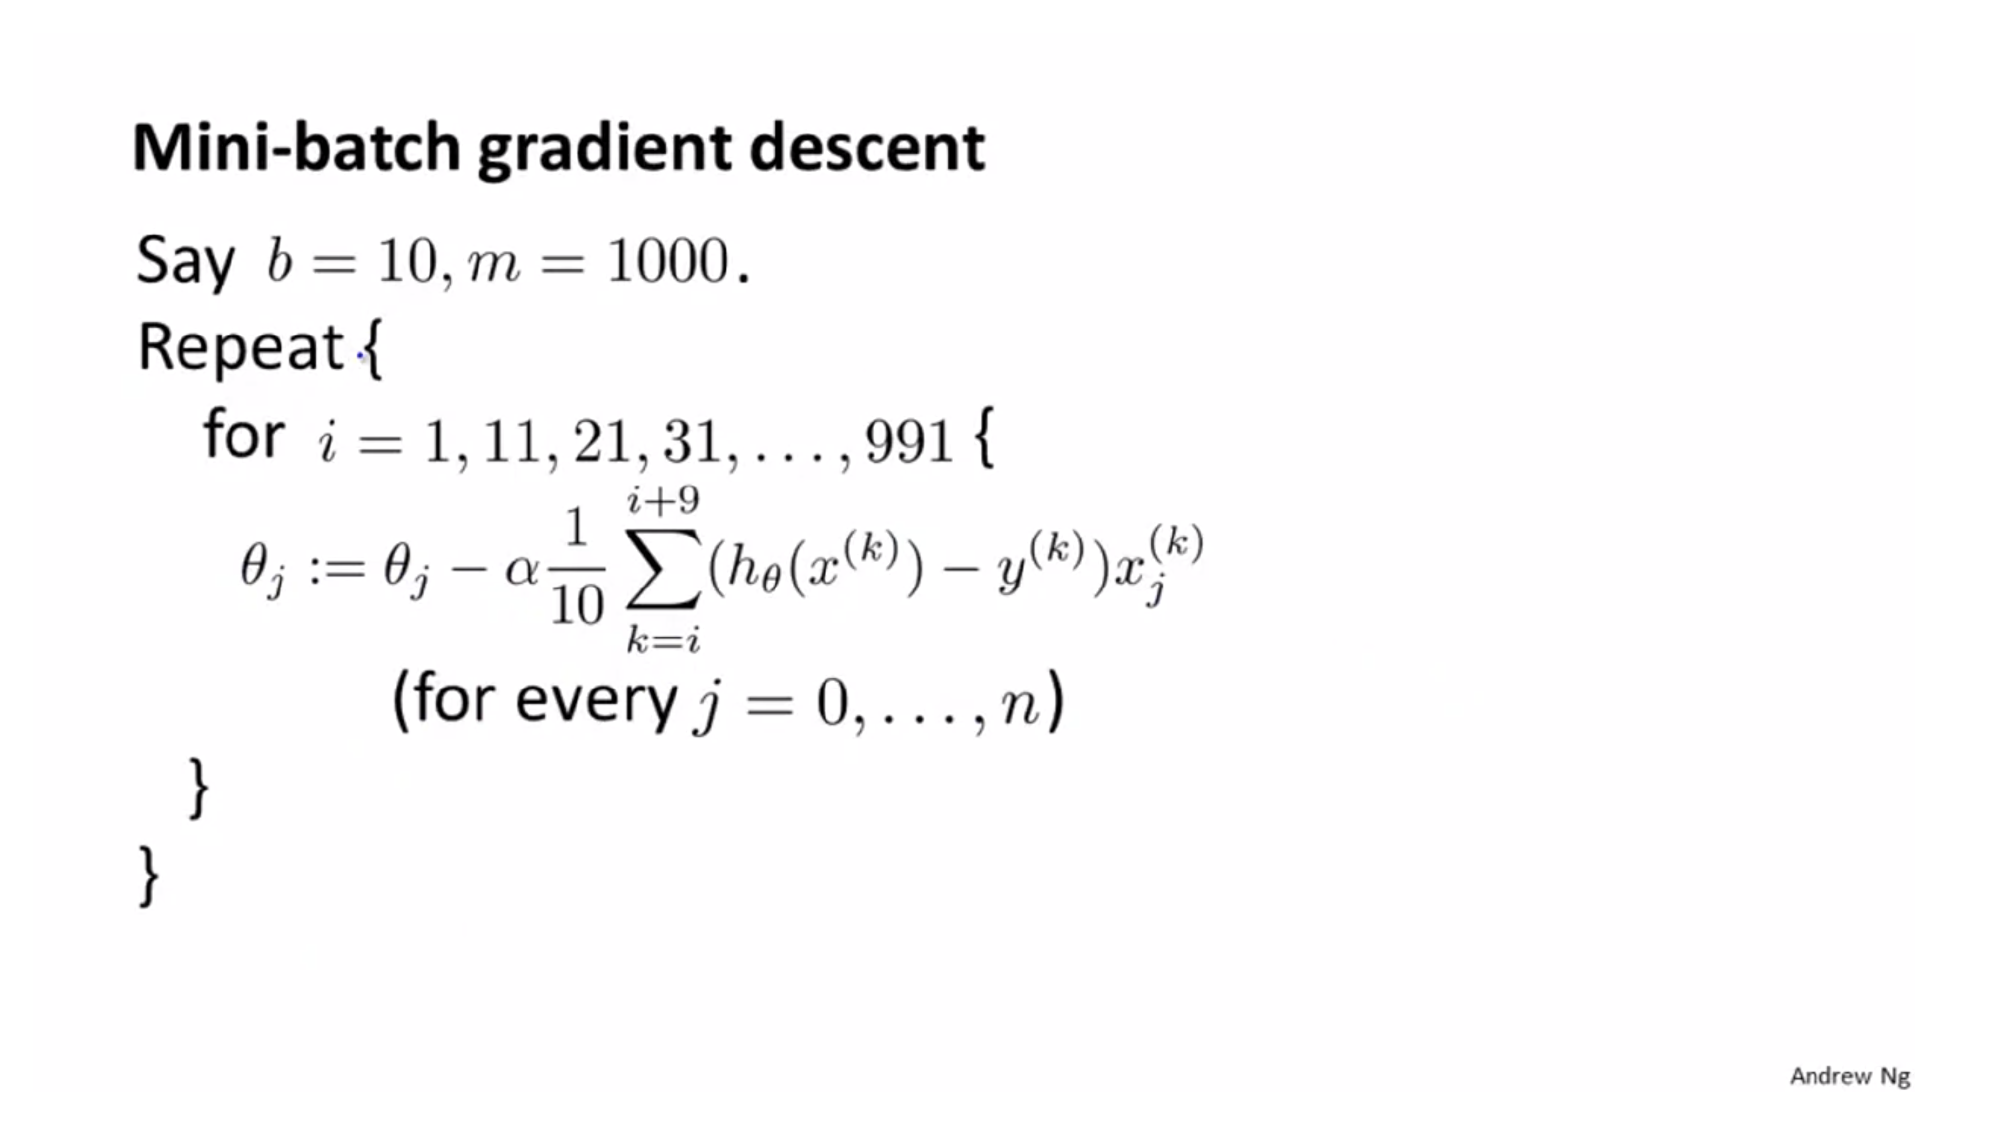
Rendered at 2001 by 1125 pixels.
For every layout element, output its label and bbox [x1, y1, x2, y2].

picture [33, 33, 1915, 1092]
